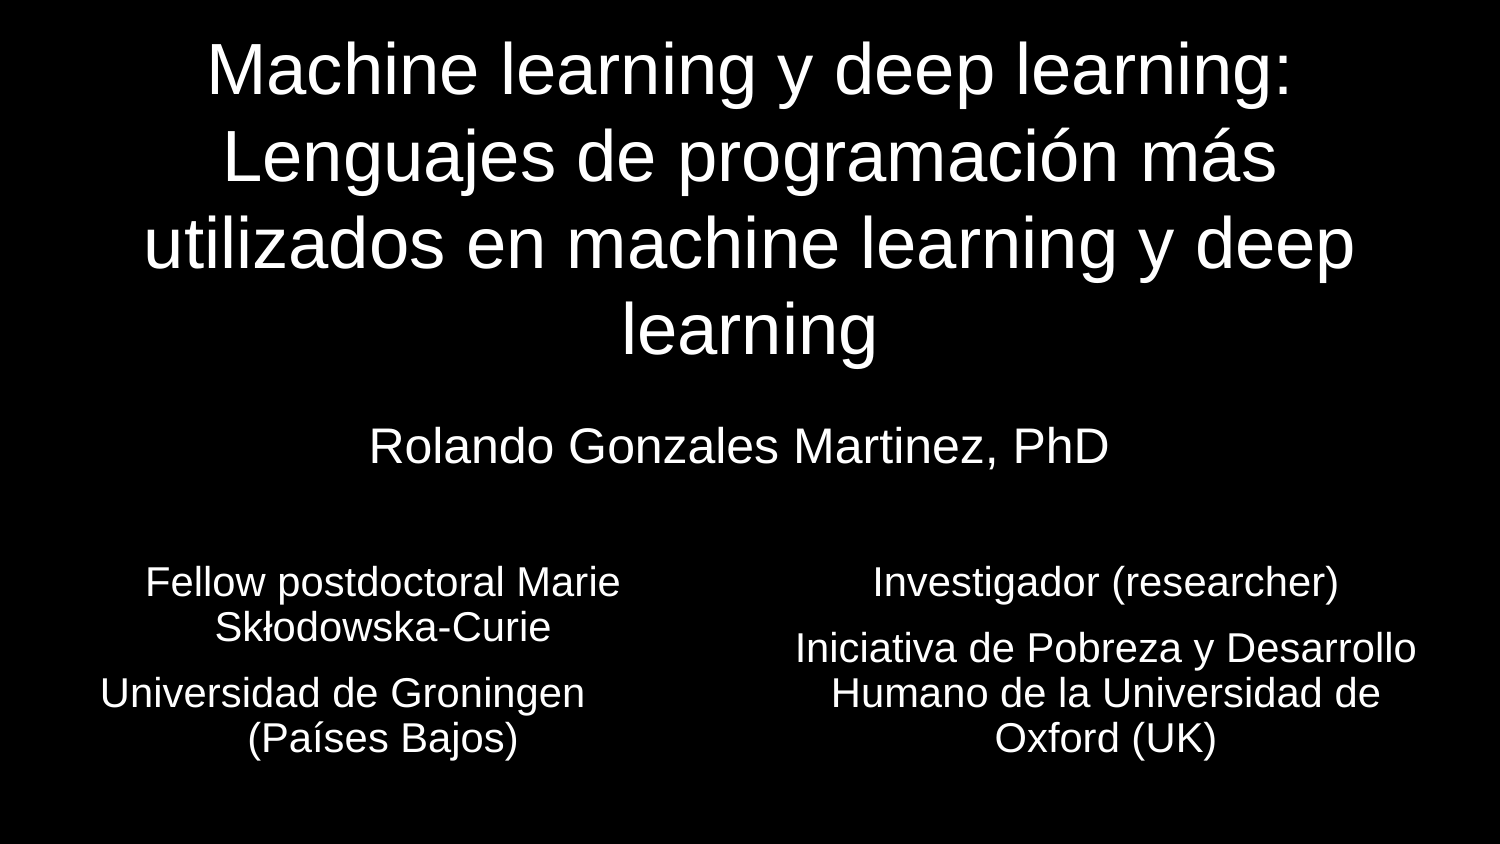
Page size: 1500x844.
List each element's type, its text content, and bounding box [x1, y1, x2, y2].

text_box Fellow postdoctoral Marie Skłodowska-Curie Universidad de Groningen (Países Bajos) [40, 545, 726, 777]
title Machine learning y deep learning: Lenguajes de programación más utilizados en machine learning y deep learning [51, 47, 1449, 385]
text_box Investigador (researcher) Iniciativa de Pobreza y Desarrollo Humano de la Universidad de Oxford (UK) [763, 545, 1449, 777]
subtitle Rolando Gonzales Martinez, PhD [40, 405, 1439, 496]
